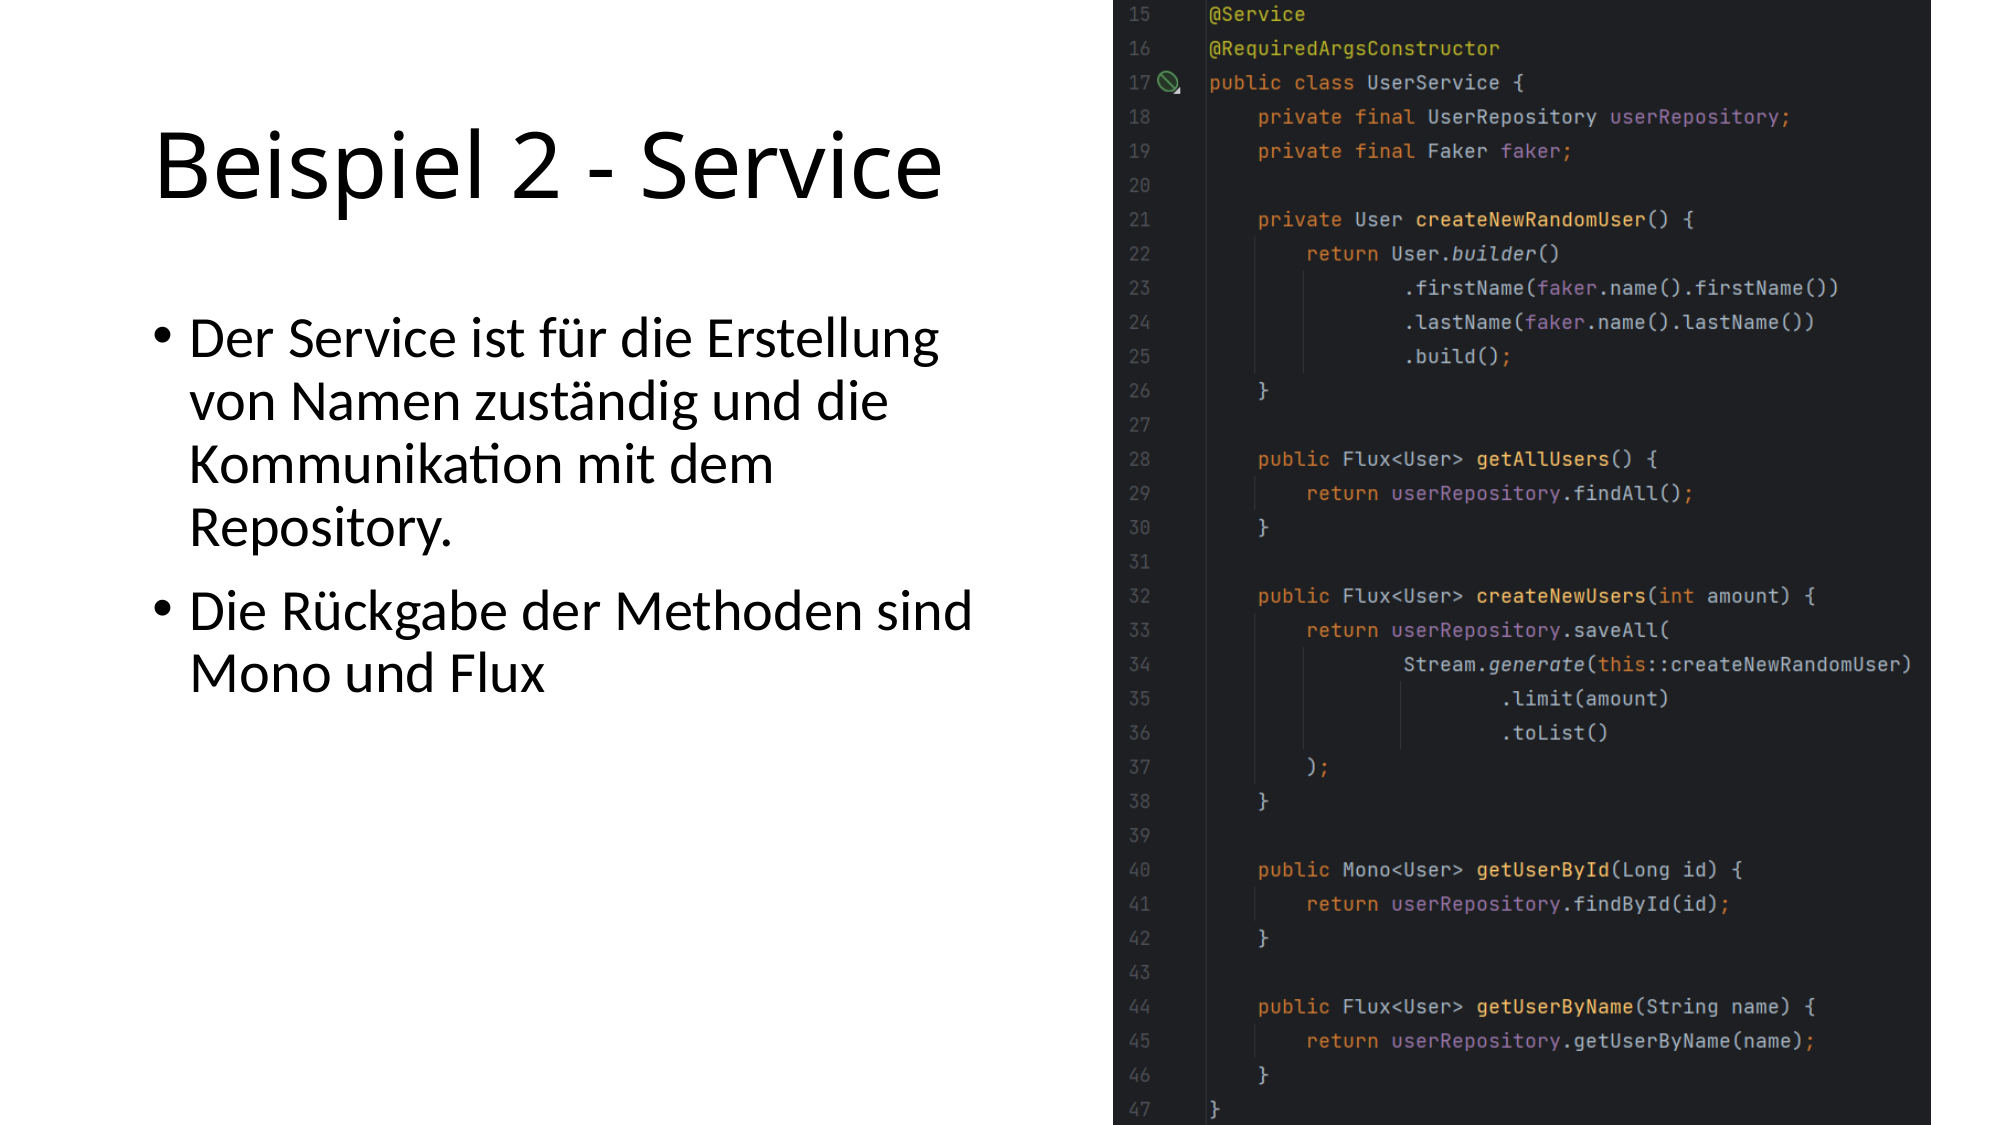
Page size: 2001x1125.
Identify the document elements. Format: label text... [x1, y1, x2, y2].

list Der Service ist für die Erstellung von Namen zuständig und die Kommunikation mit dem Repository. Die Rückgabe der Methoden sind Mono und Flux [137, 299, 1037, 1014]
picture [1113, 0, 1931, 1125]
title Beispiel 2 - Service [137, 59, 1113, 278]
